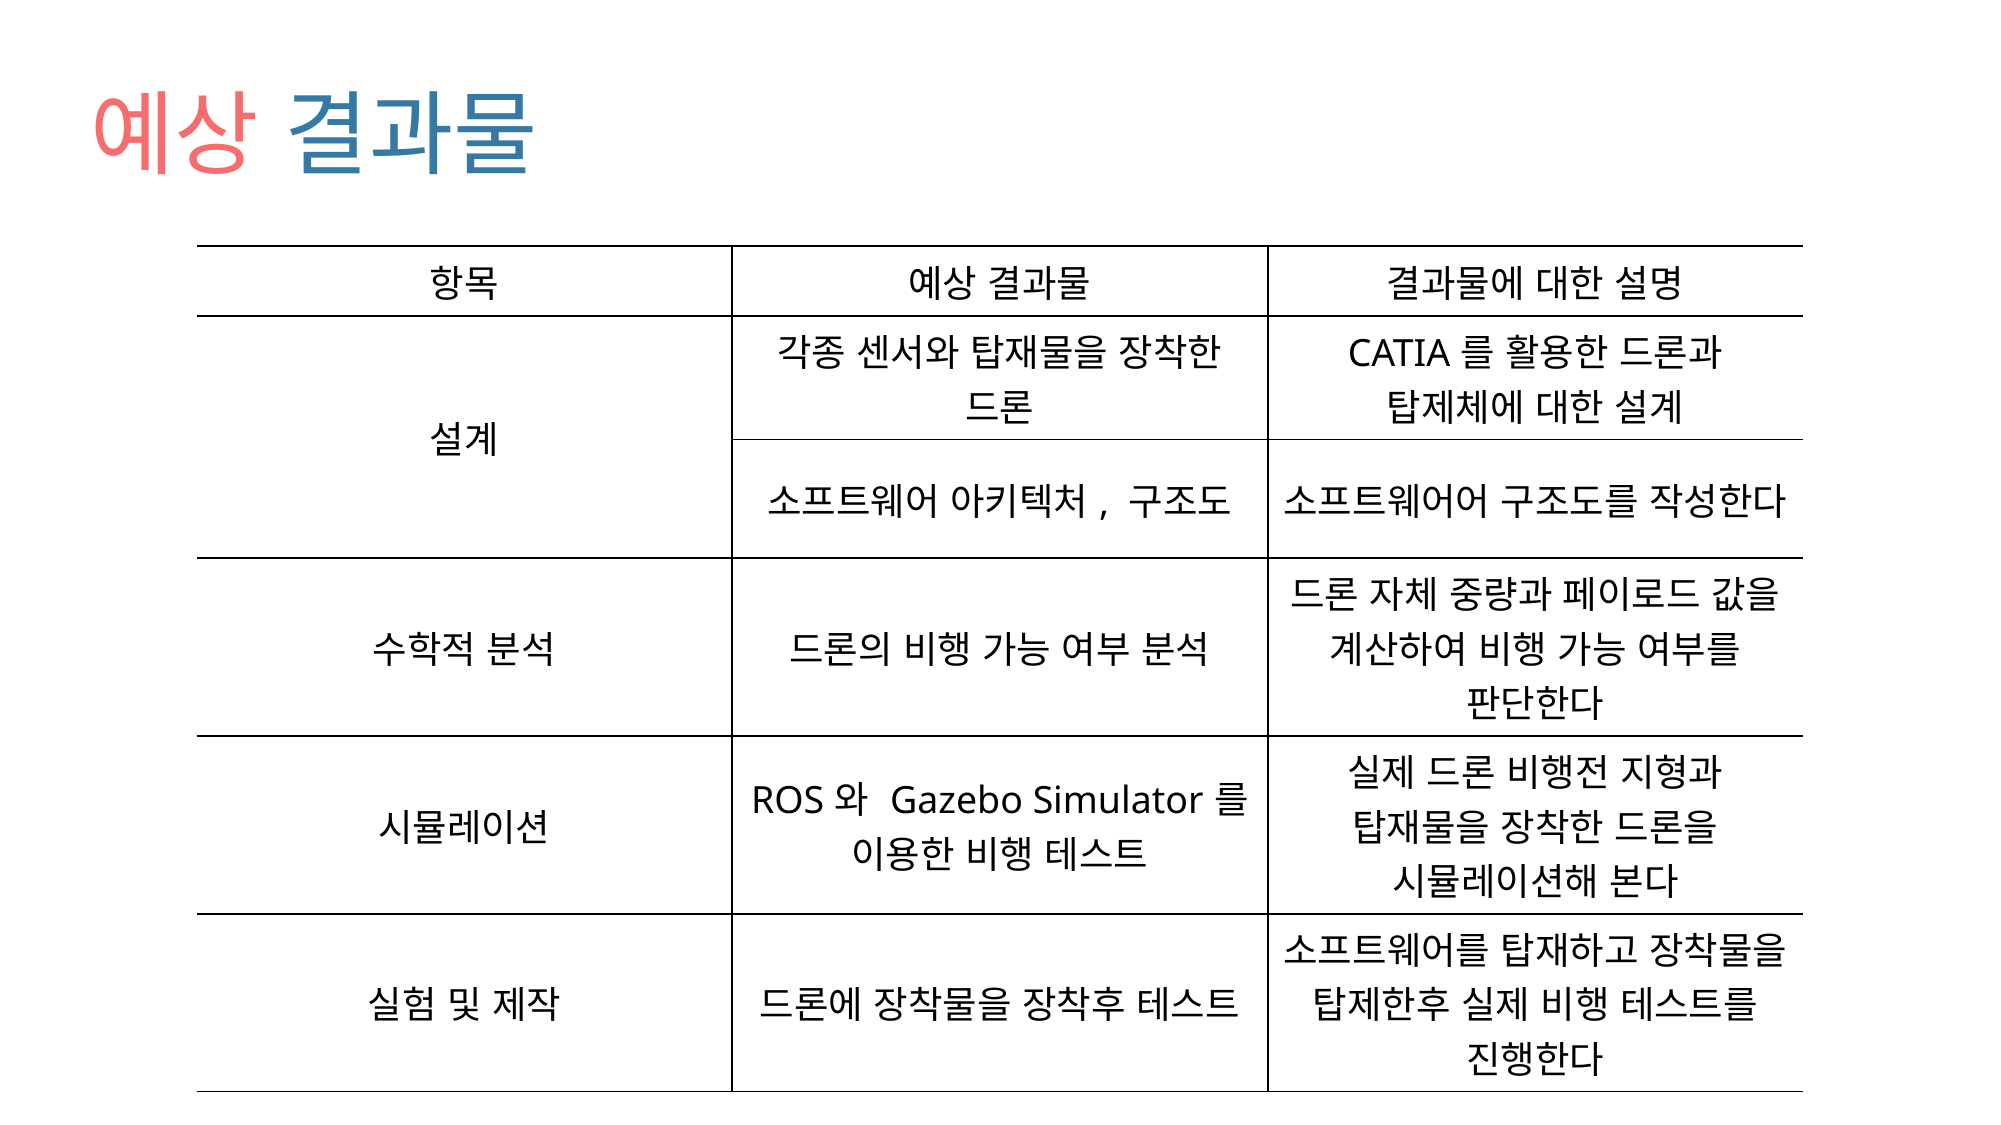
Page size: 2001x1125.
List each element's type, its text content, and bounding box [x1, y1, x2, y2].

table_cell 시뮬레이션 [197, 737, 731, 913]
table_cell 각종 센서와 탑재물을 장착한 드론 [733, 317, 1267, 439]
table_cell 드론에 장착물을 장착후 테스트 [733, 915, 1267, 1091]
table_cell 실제 드론 비행전 지형과 탑재물을 장착한 드론을 시뮬레이션해 본다 [1269, 737, 1803, 913]
table_cell 드론 자체 중량과 페이로드 값을 계산하여 비행 가능 여부를 판단한다 [1269, 559, 1803, 735]
table_cell 설계 [197, 317, 731, 557]
title 예상 결과물 [75, 28, 1800, 247]
table_cell 소프트웨어를 탑재하고 장착물을 탑제한후 실제 비행 테스트를 진행한다 [1269, 915, 1803, 1091]
table_cell 소프트웨어어 구조도를 작성한다 [1269, 440, 1803, 557]
table_header 예상 결과물 [733, 247, 1267, 315]
table_cell 실험 및 제작 [197, 915, 731, 1091]
table_cell 수학적 분석 [197, 559, 731, 735]
table_header 항목 [197, 247, 731, 315]
table_cell 소프트웨어 아키텍처, 구조도 [733, 440, 1267, 557]
table_header 결과물에 대한 설명 [1269, 247, 1803, 315]
table_cell 드론의 비행 가능 여부 분석 [733, 559, 1267, 735]
table_cell CATIA를 활용한 드론과 탑제체에 대한 설계 [1269, 317, 1803, 439]
table_cell ROS와 Gazebo Simulator를 이용한 비행 테스트 [733, 737, 1267, 913]
